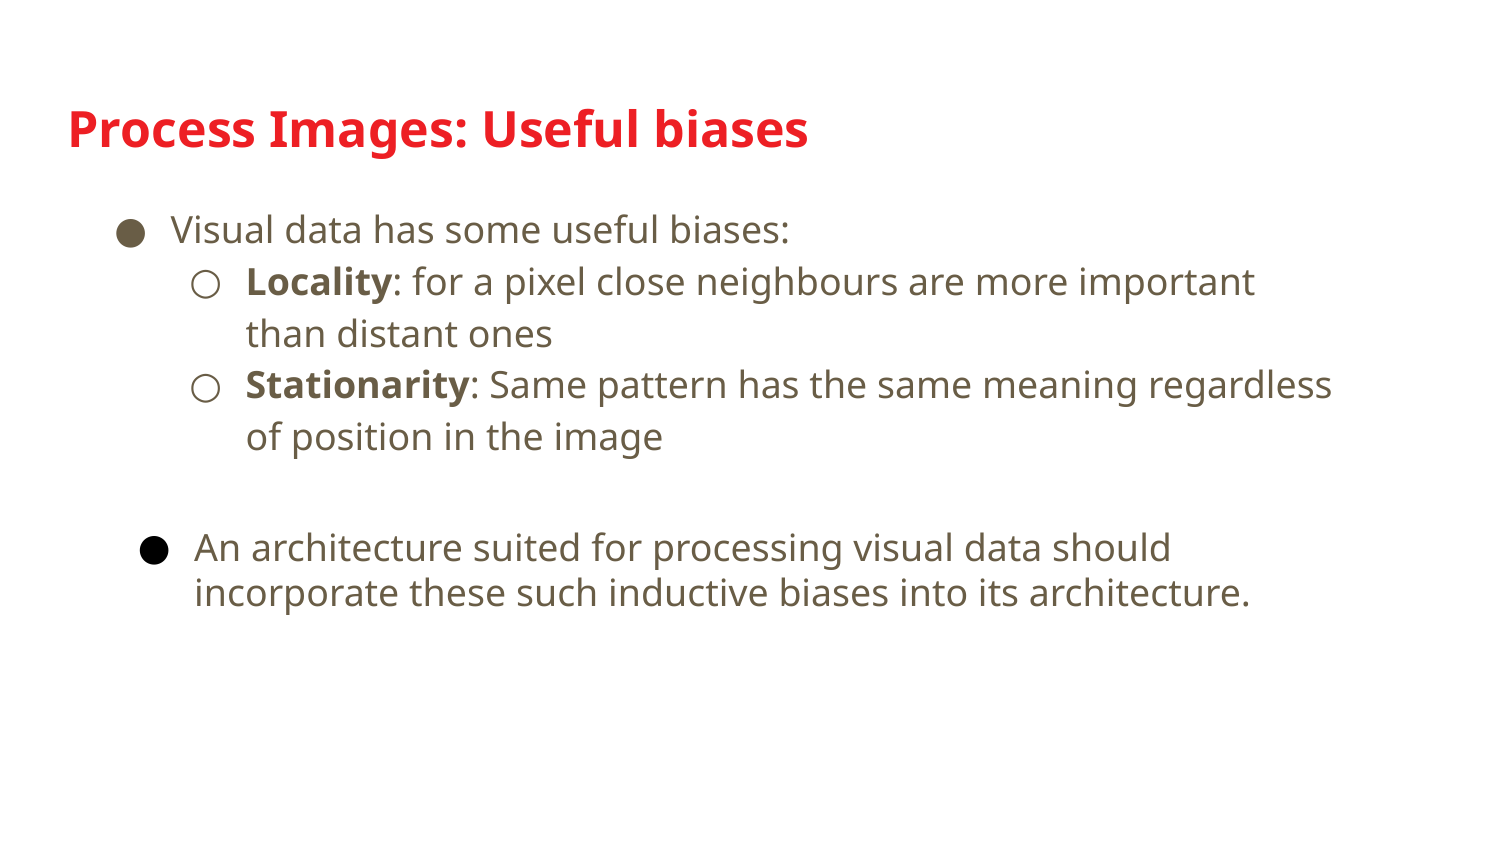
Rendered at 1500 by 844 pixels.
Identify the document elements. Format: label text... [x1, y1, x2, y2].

title Process Images: Useful biases [52, 48, 1469, 173]
list Visual data has some useful biases: Locality: for a pixel close neighbours are more important than distant ones Stationarity: Same pattern has the same meaning regardless of position in the image [80, 191, 1349, 480]
list An architecture suited for processing visual data should incorporate these such inductive biases into its architecture. [104, 508, 1373, 797]
